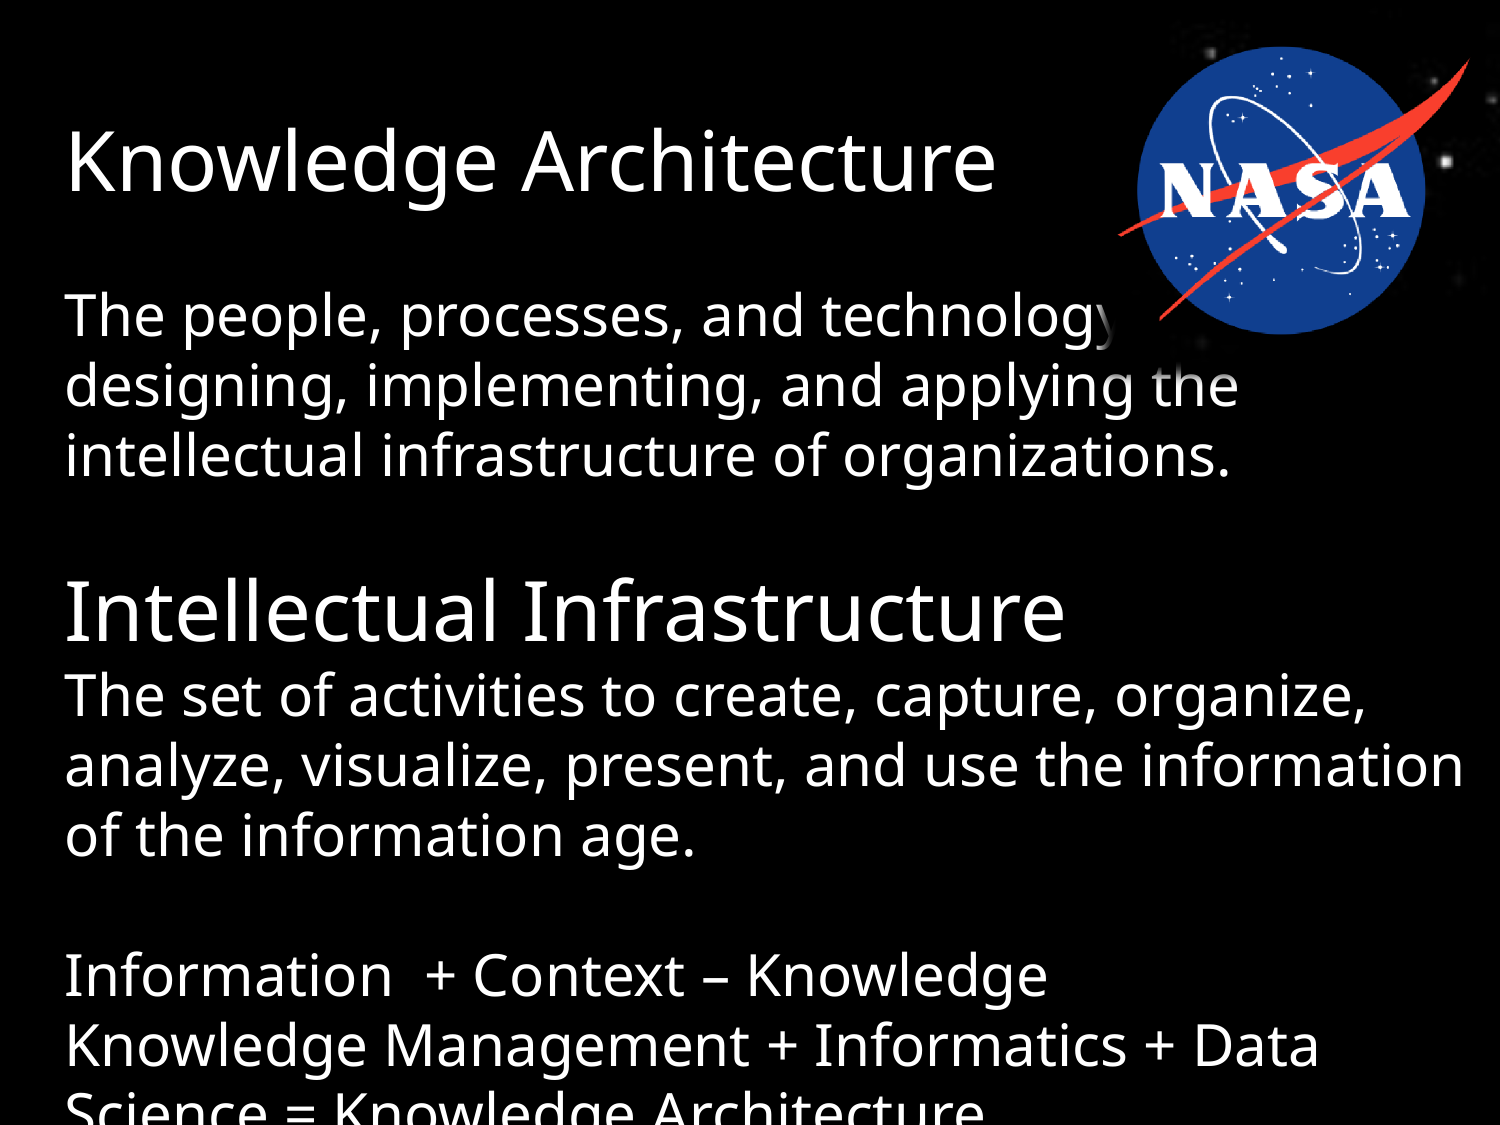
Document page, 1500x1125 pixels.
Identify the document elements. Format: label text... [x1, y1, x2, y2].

text_box Knowledge Architecture The people, processes, and technology of designing, implementing, and applying the intellectual infrastructure of organizations. Intellectual Infrastructure The set of activities to create, capture, organize, analyze, visualize, present, and use the information of the information age. Information + Context – Knowledge Knowledge Management + Informatics + Data Science = Knowledge Architecture KM without Informatics is empty: Strategy Only Informatics without KM is blind: IT only Data Science transforms your data into knowledge [50, 100, 1489, 1125]
picture [1088, 0, 1500, 388]
